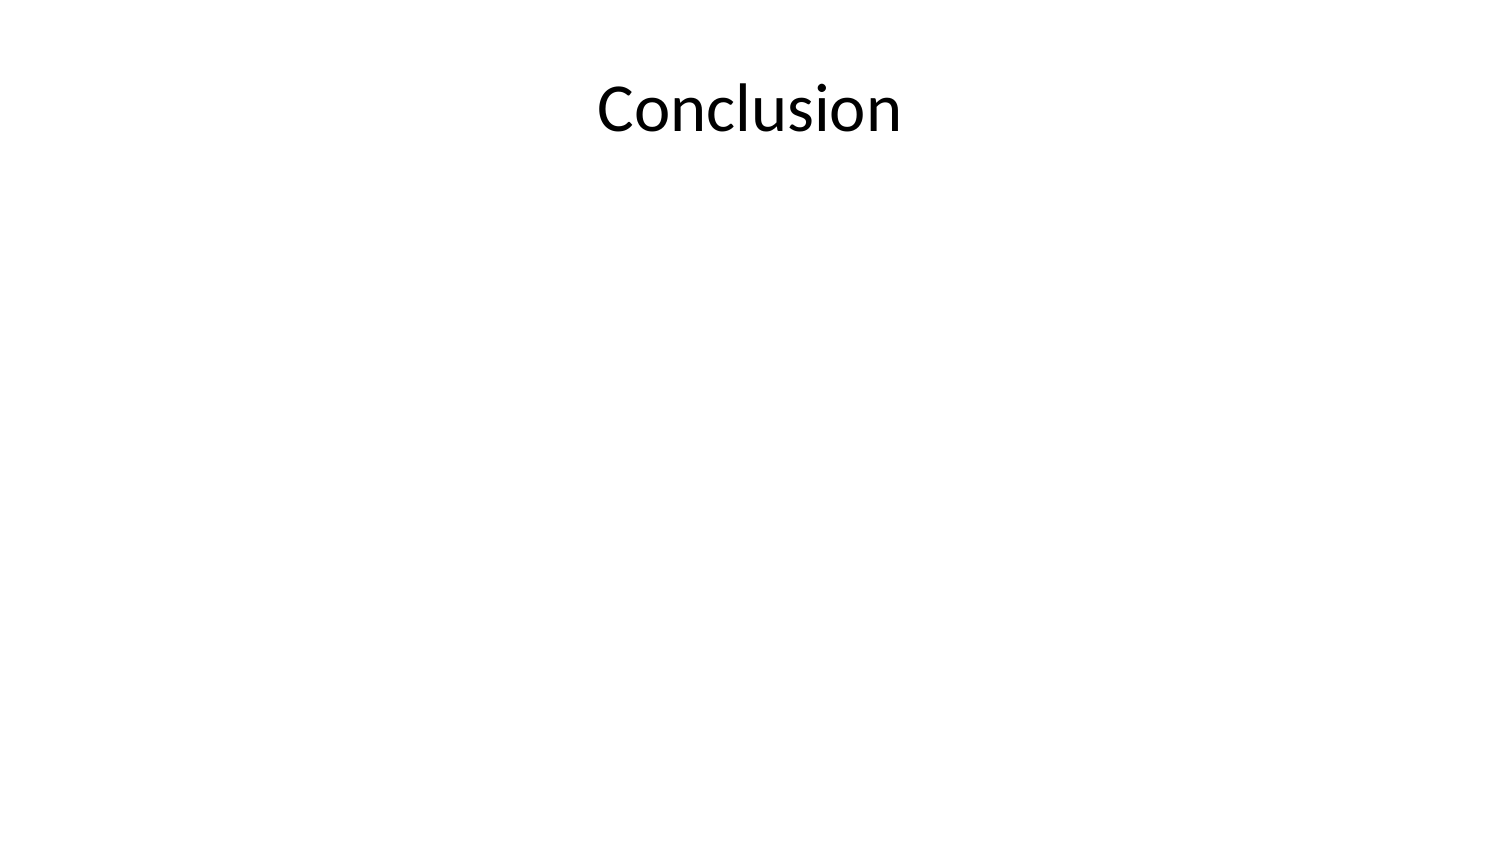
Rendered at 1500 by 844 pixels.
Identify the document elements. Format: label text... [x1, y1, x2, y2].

title Conclusion [75, 33, 1425, 175]
